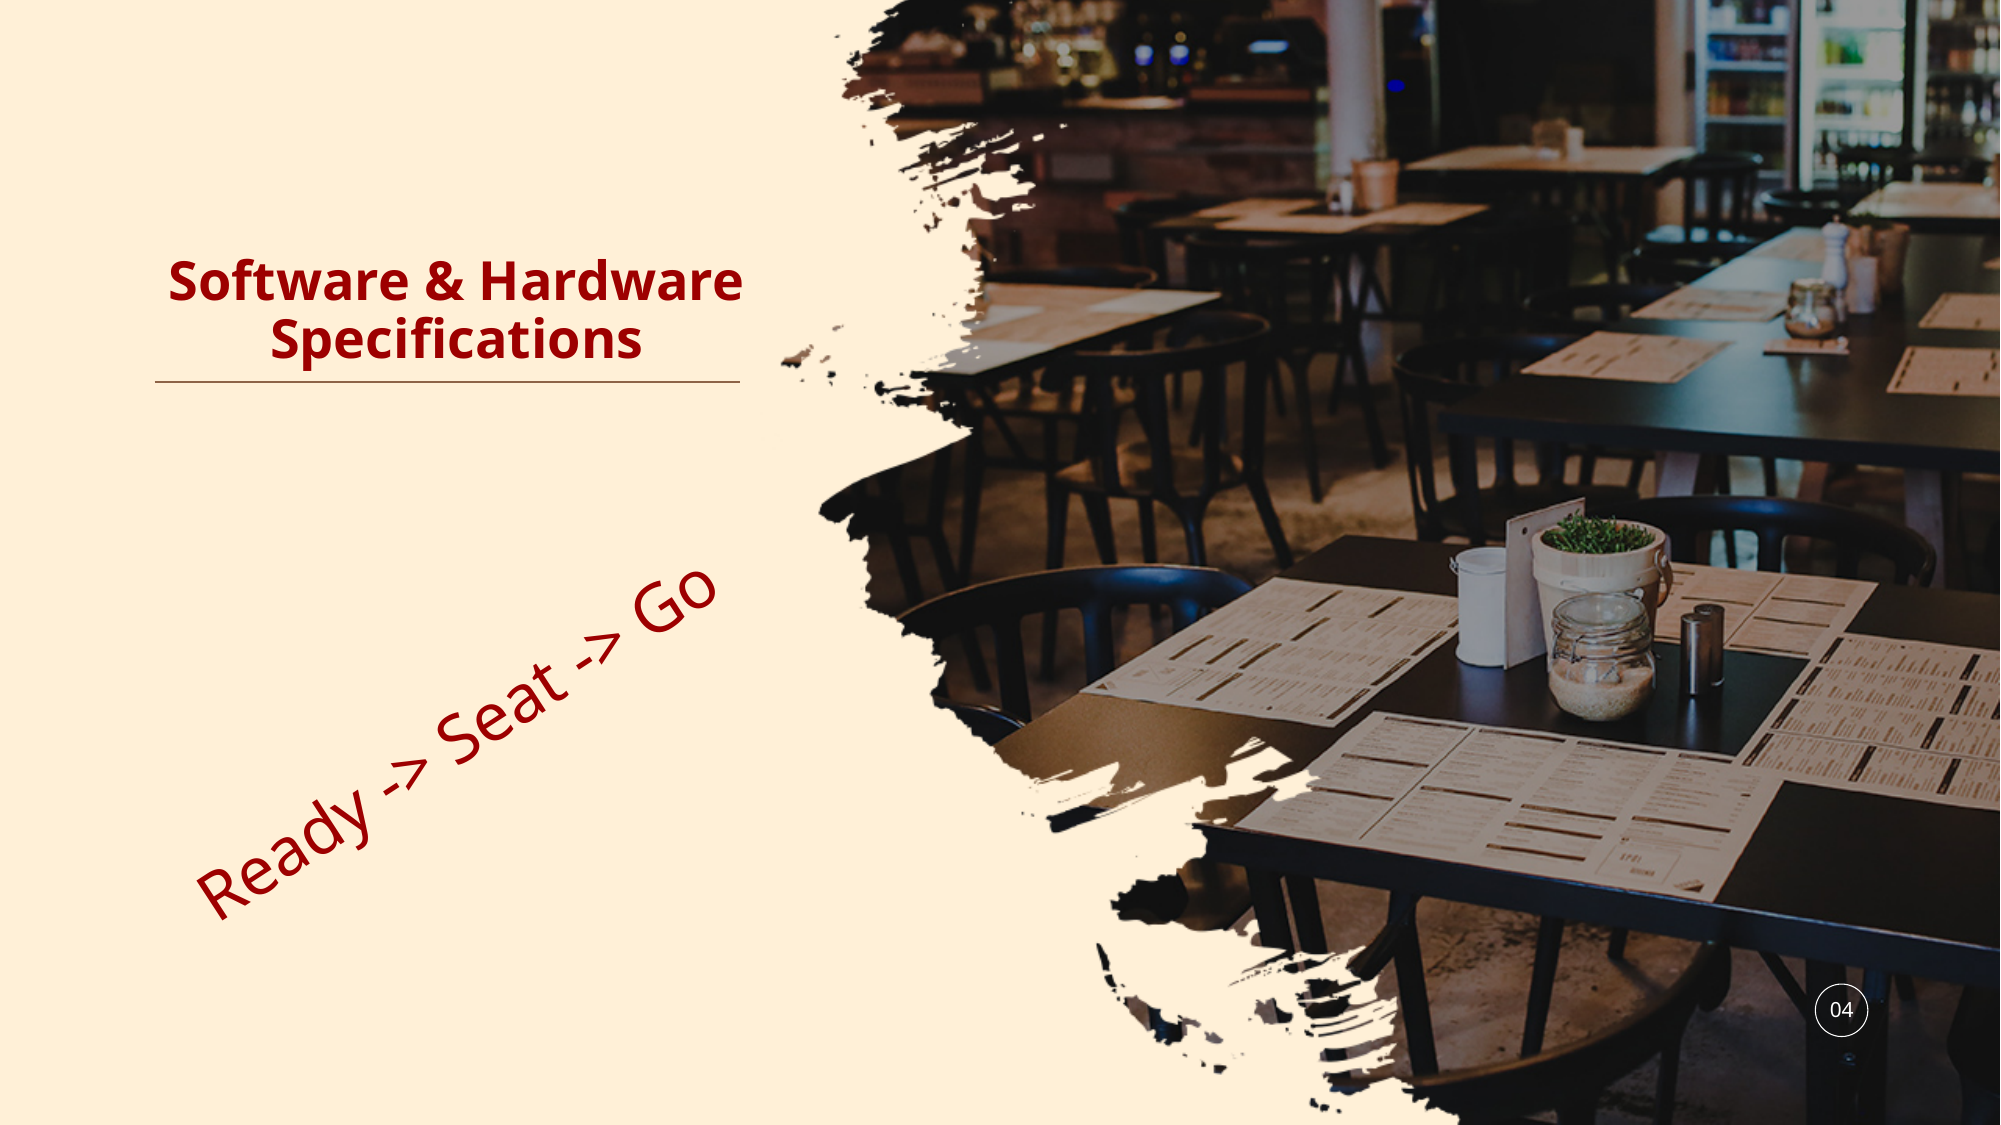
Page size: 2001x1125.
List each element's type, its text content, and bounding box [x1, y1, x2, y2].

picture [0, 0, 2000, 1125]
text_box Ready -> Seat -> Go [164, 523, 749, 951]
title Software & Hardware Specifications [133, 207, 780, 379]
slide_number 04 [1811, 980, 1872, 1041]
